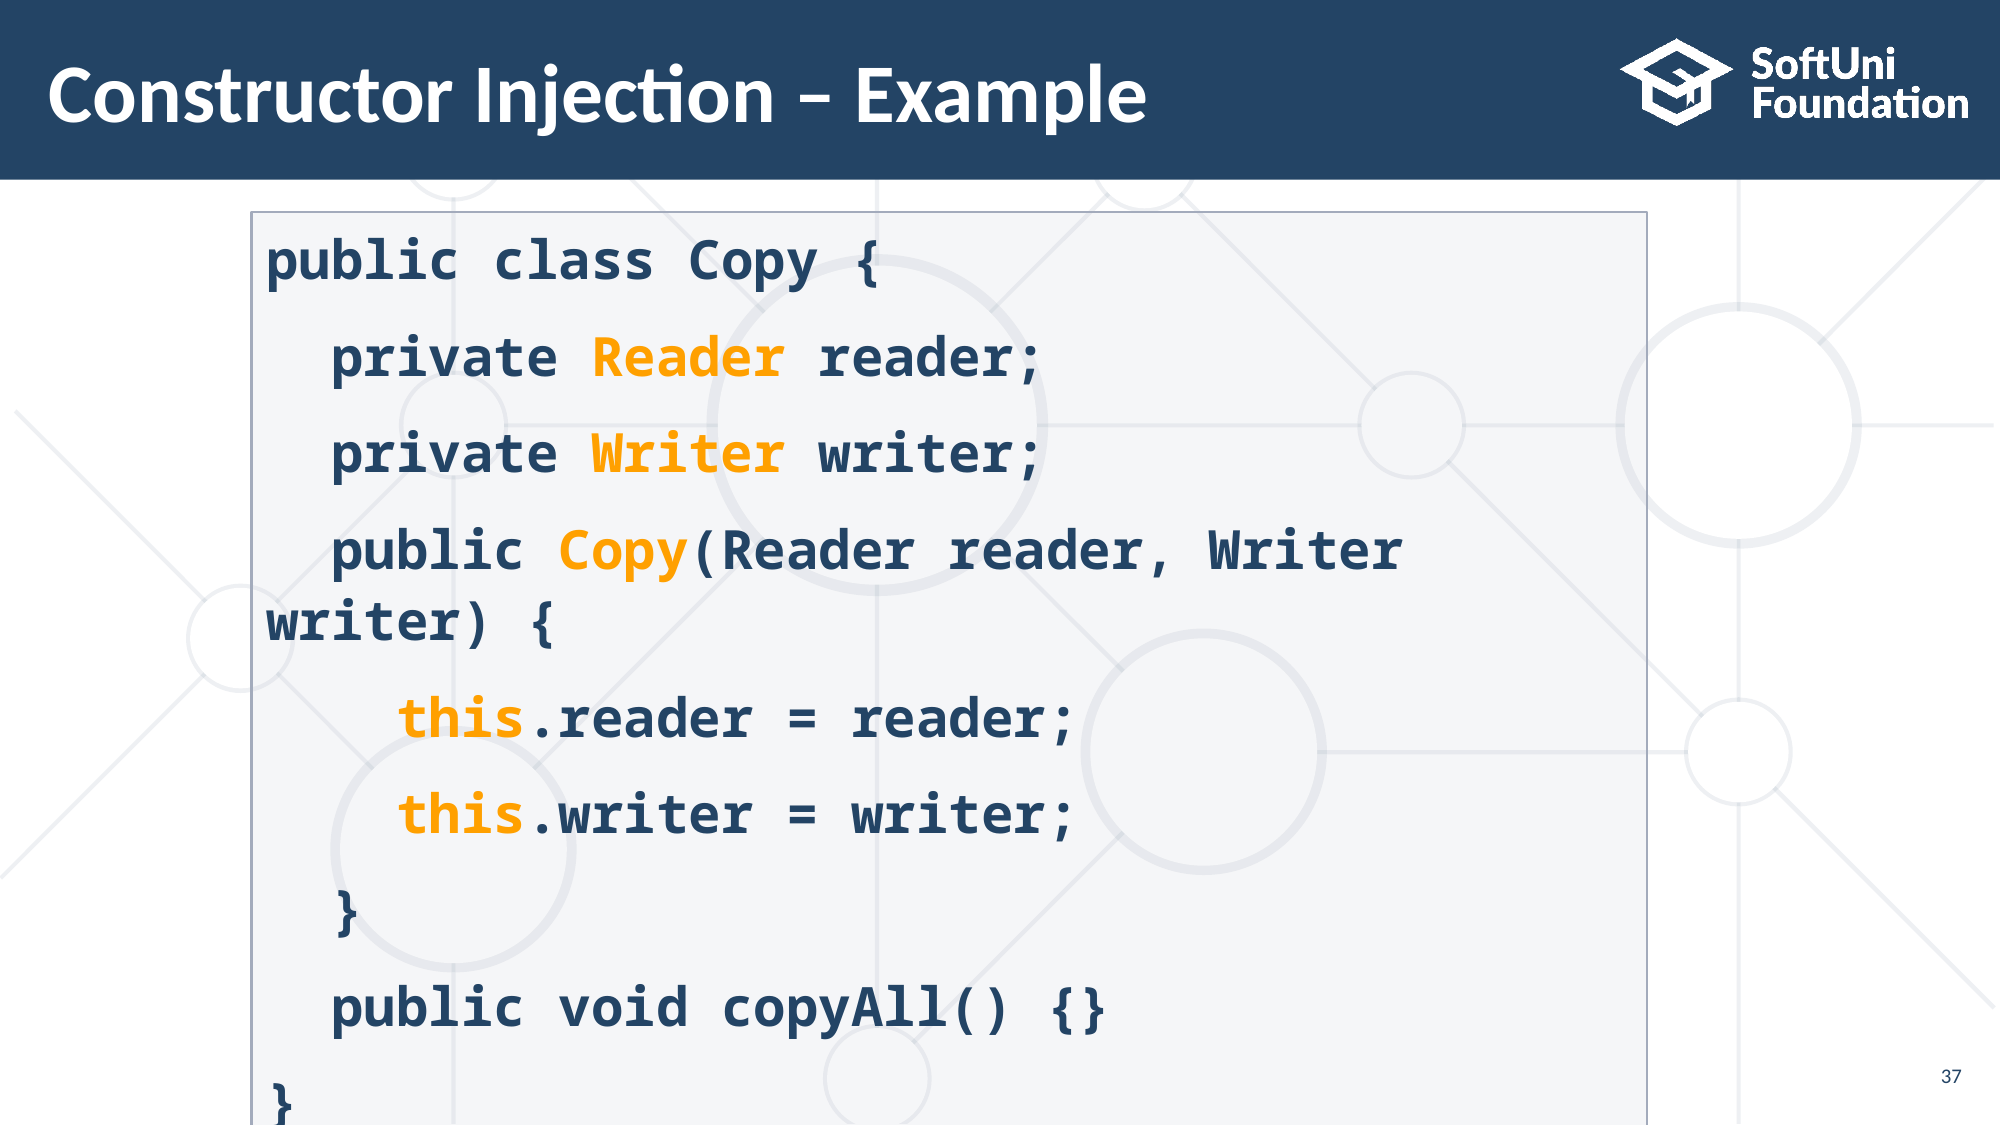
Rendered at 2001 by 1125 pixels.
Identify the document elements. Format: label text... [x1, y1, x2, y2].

picture [1619, 38, 1968, 126]
title Constructor Injection – Example [31, 16, 1591, 162]
slide_number 37 [1897, 1049, 1968, 1101]
text_box public class Copy { private Reader reader; private Writer writer; public Copy(Reader reader, Writer writer) { this.reader = reader; this.writer = writer; } public void copyAll() {} } [251, 211, 1647, 1125]
